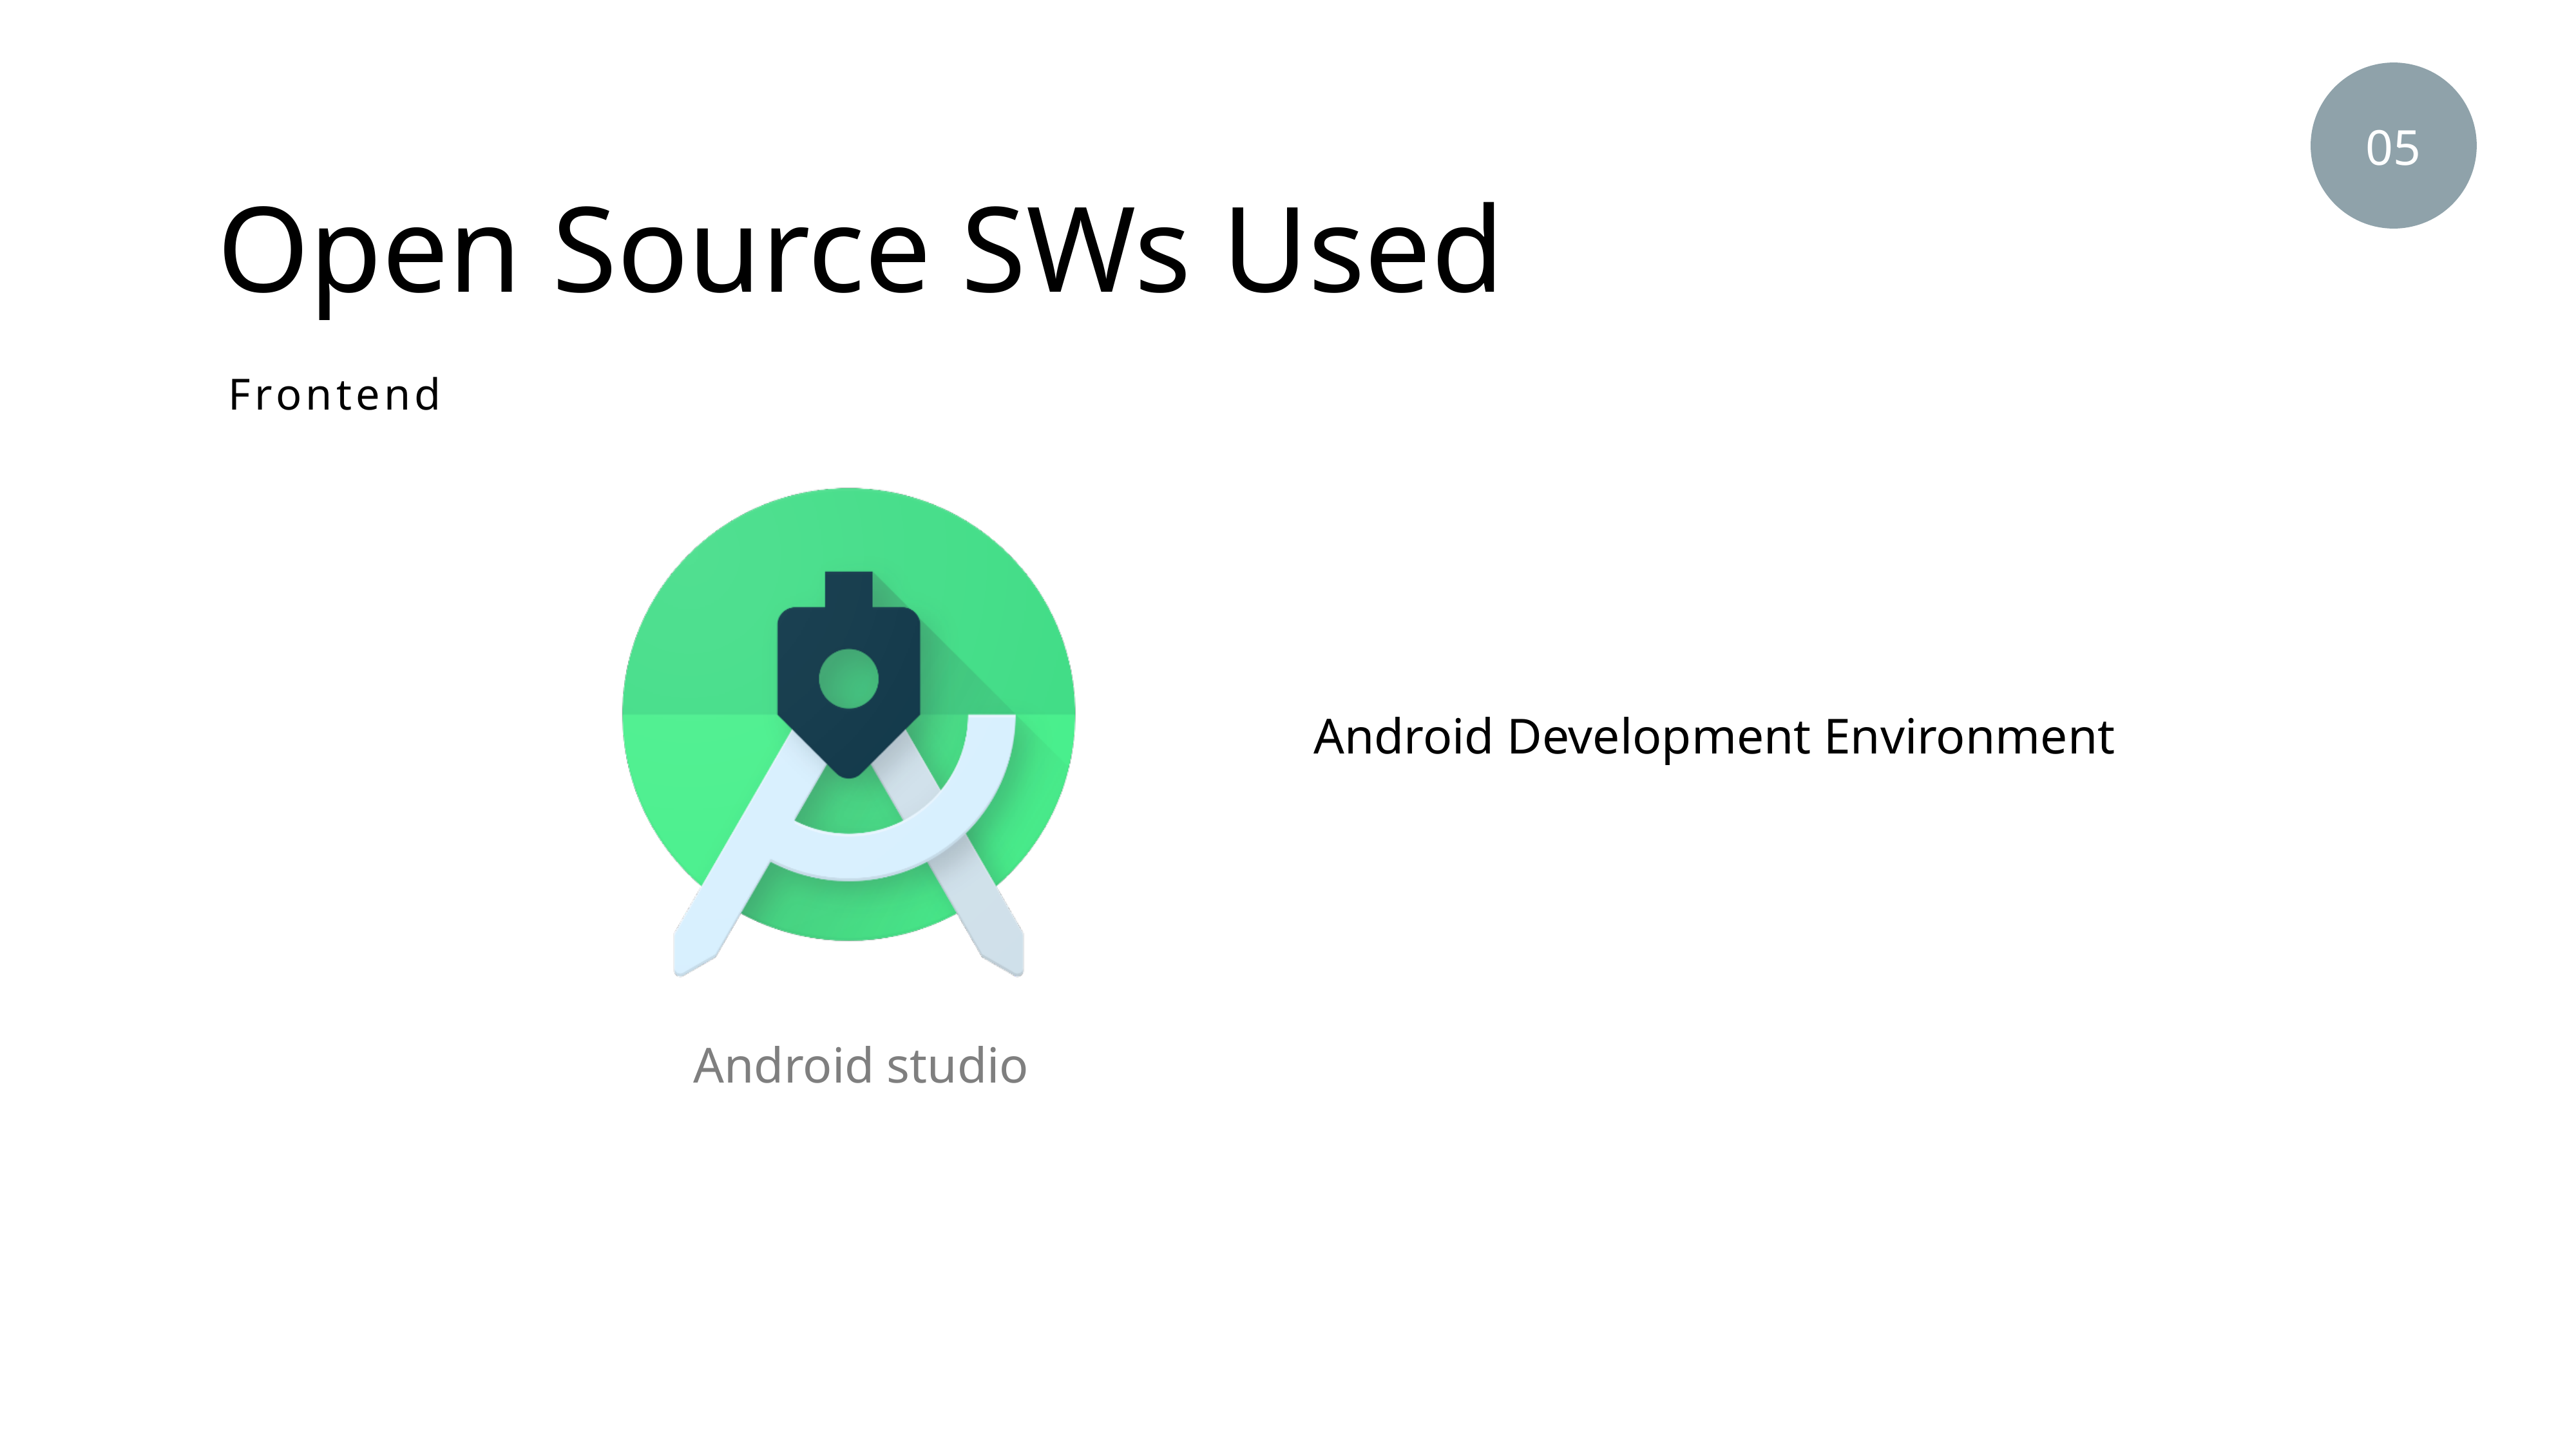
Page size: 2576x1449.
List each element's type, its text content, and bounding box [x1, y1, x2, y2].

text_box Frontend [218, 362, 709, 424]
picture [563, 449, 1135, 1021]
text_box Open Source SWs Used [208, 169, 2012, 321]
text_box Android Development Environment [1304, 700, 2437, 768]
text_box Android studio [683, 1030, 1063, 1214]
text_box 05 [2310, 62, 2477, 229]
